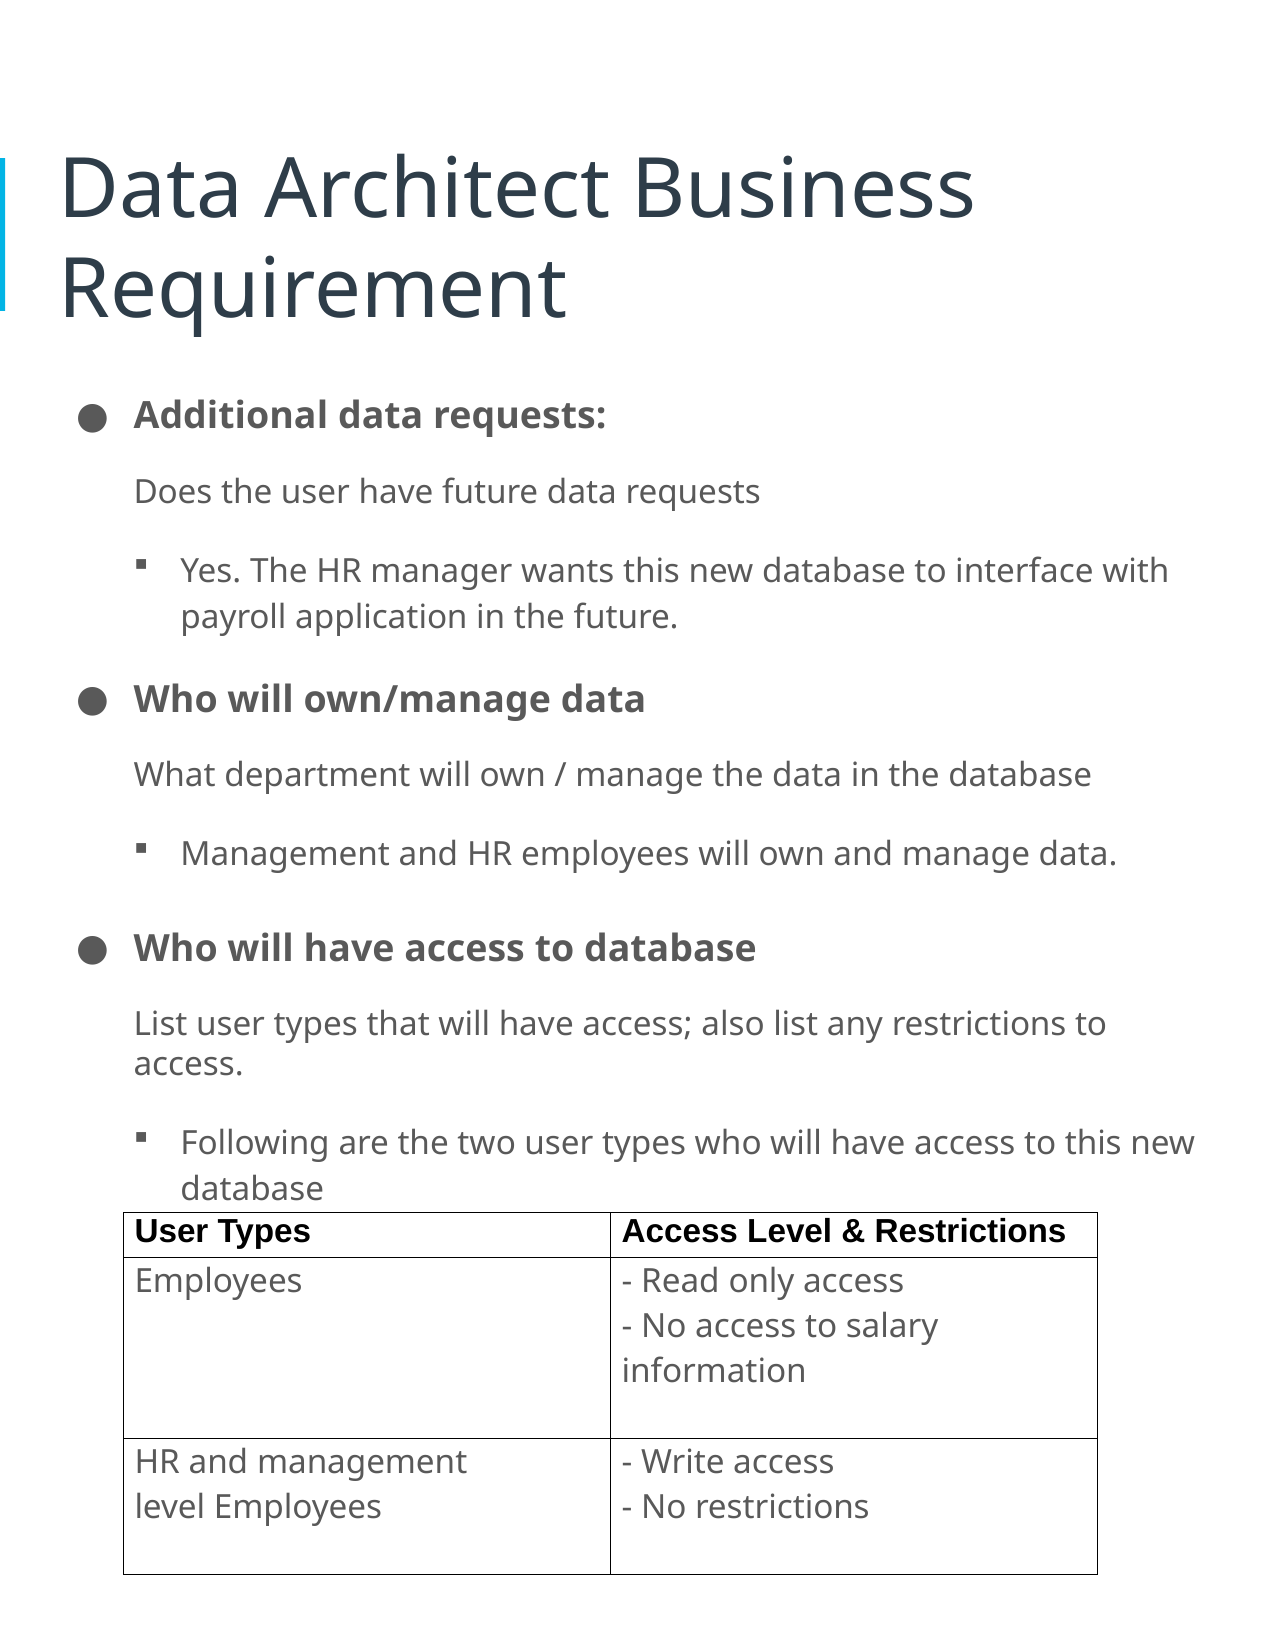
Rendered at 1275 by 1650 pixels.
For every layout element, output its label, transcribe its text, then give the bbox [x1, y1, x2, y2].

table_header User Types [124, 1213, 610, 1257]
list Additional data requests: Does the user have future data requests Yes. The HR manager wants this new database to interface with payroll application in the future. Who will own/manage data What department will own / manage the data in the database Management and HR employees will own and manage data. Who will have access to database List user types that will have access; also list any restrictions to access. Following are the two user types who will have access to this new database [43, 369, 1232, 1639]
table_cell - Read only access - No access to salary information [611, 1258, 1097, 1438]
table_cell HR and management level Employees [124, 1439, 610, 1574]
title Data Architect Business Requirement [43, 142, 1232, 327]
table_header Access Level & Restrictions [611, 1213, 1097, 1257]
table_cell Employees [124, 1258, 610, 1438]
table_cell - Write access - No restrictions [611, 1439, 1097, 1574]
